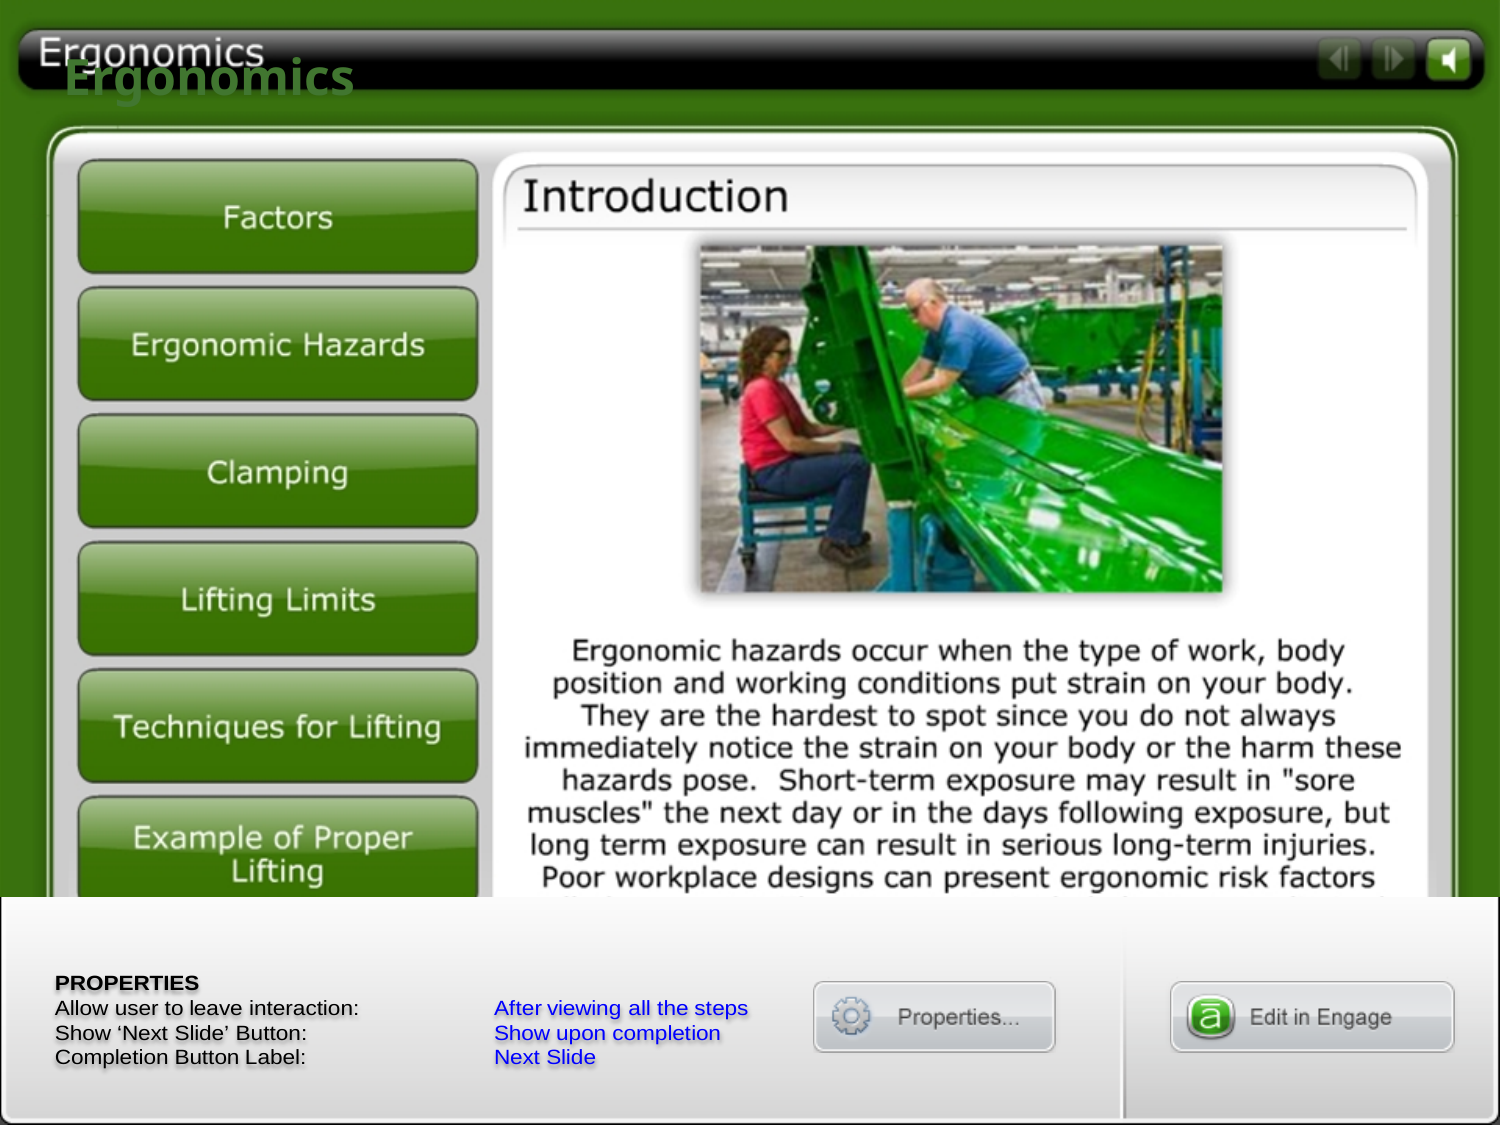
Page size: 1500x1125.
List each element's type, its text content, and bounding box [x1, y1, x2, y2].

title Ergonomics [63, 43, 1436, 151]
picture [0, 0, 1500, 1125]
